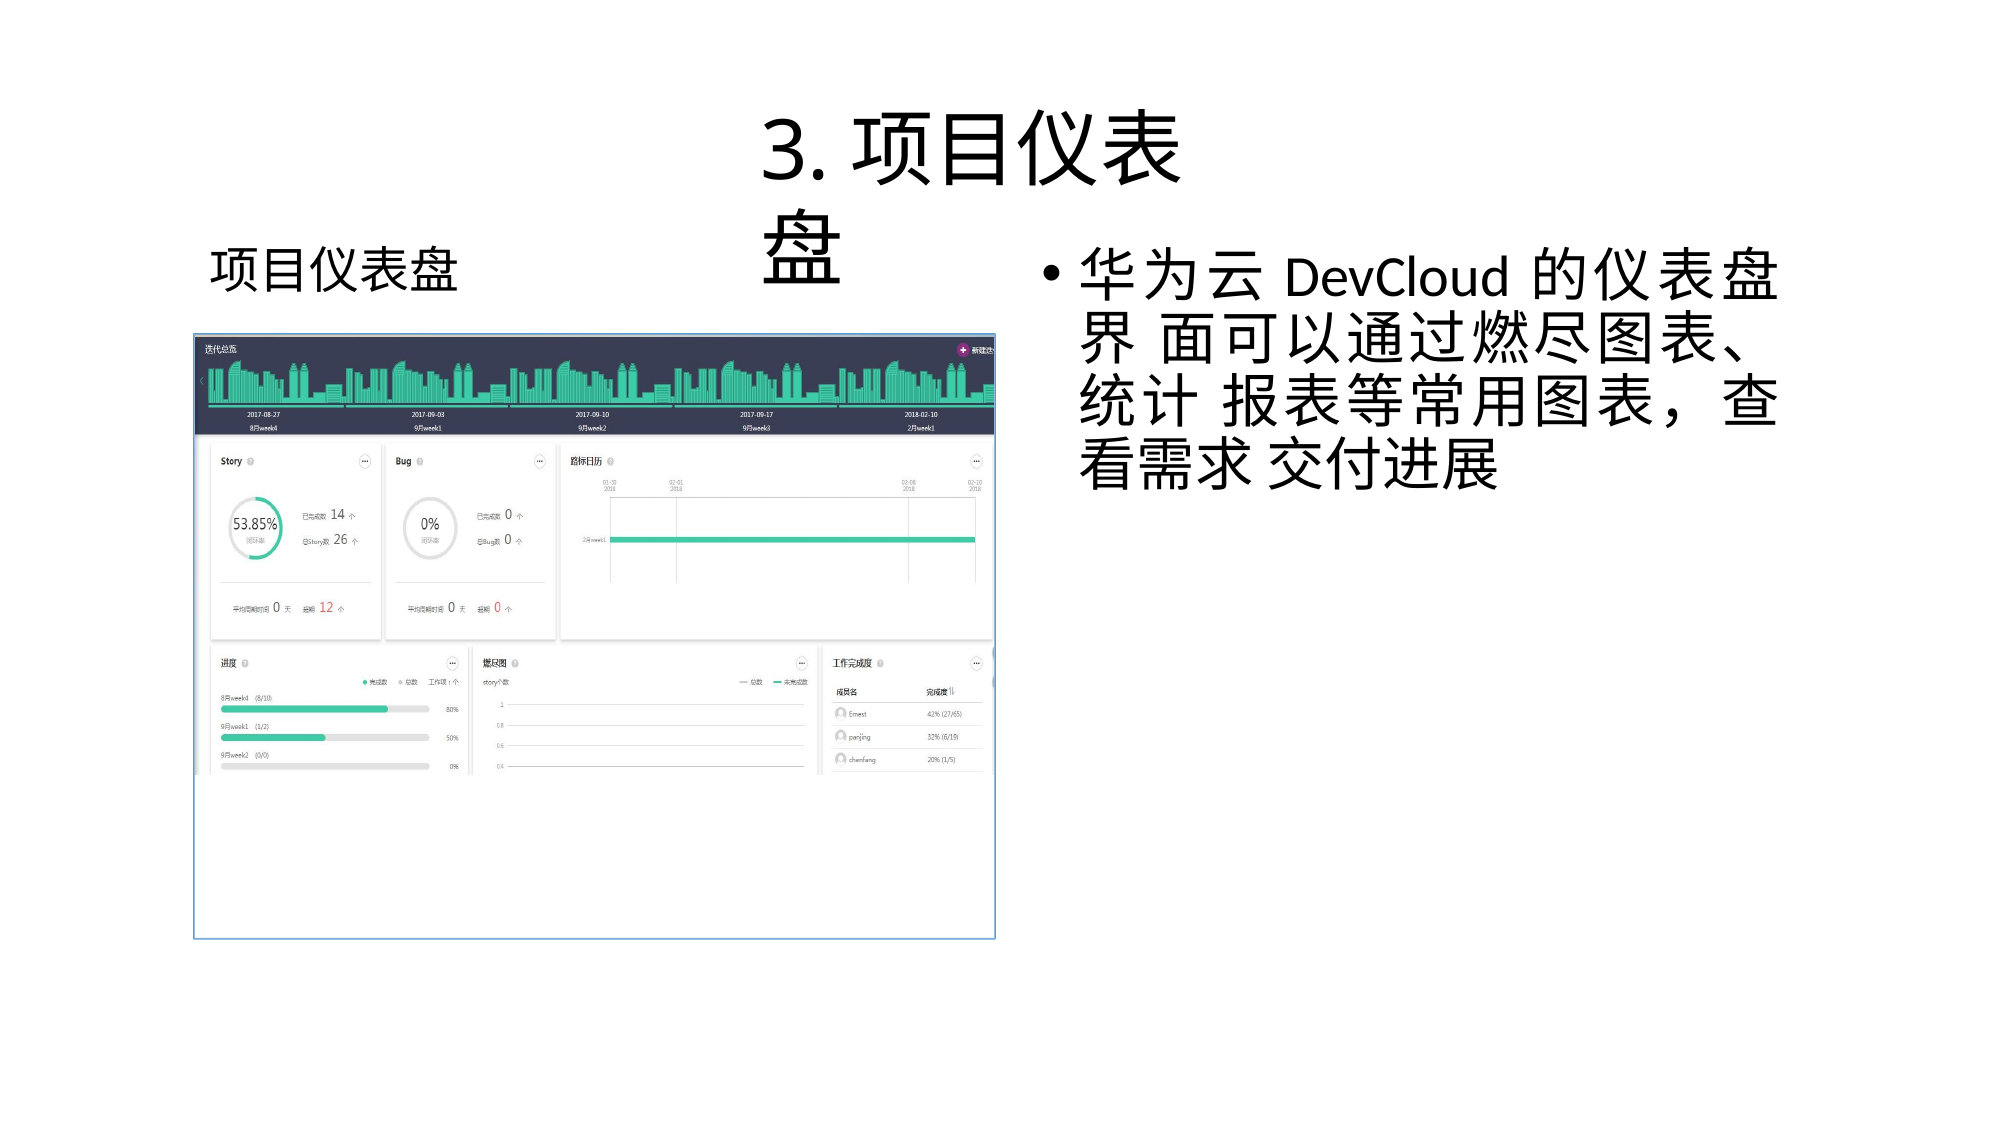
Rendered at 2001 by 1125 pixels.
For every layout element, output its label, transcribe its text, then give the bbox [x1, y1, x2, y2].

text_box [193, 333, 996, 940]
text_box [195, 335, 994, 775]
text_box 华为云DevCloud的仪表盘界 面可以通过燃尽图表、统计 报表等常用图表，查看需求 交付进展 [1039, 235, 1781, 497]
text_box 项目仪表盘 [207, 236, 462, 299]
title 3.项目仪表盘 [758, 94, 1242, 297]
